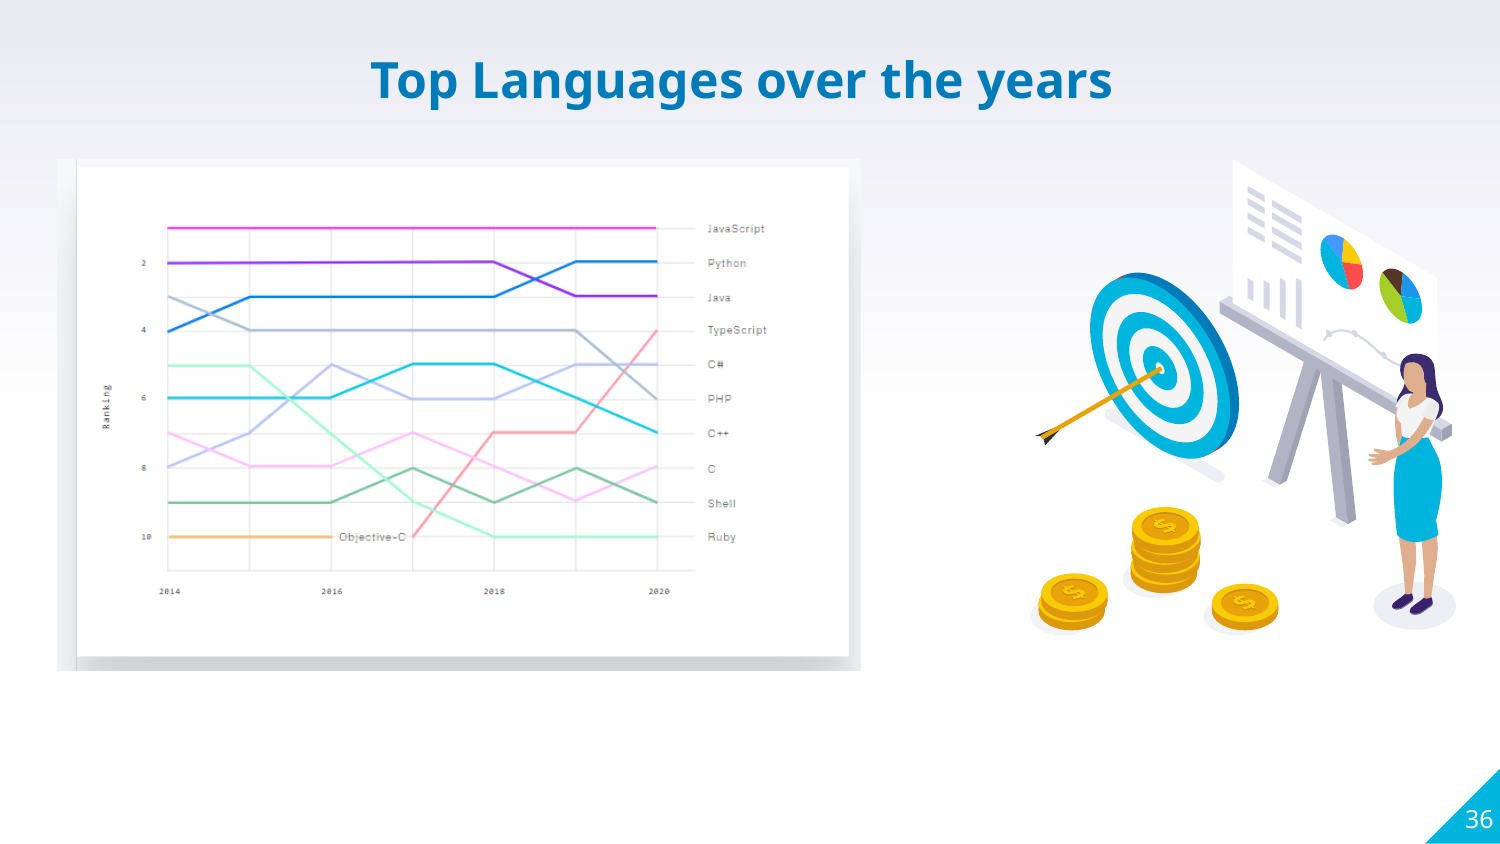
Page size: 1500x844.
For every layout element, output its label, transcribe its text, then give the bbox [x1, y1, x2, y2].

picture [57, 159, 861, 672]
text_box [1030, 159, 1457, 636]
slide_number 36 [1418, 760, 1494, 838]
text_box Top Languages over the years [31, 41, 1360, 117]
